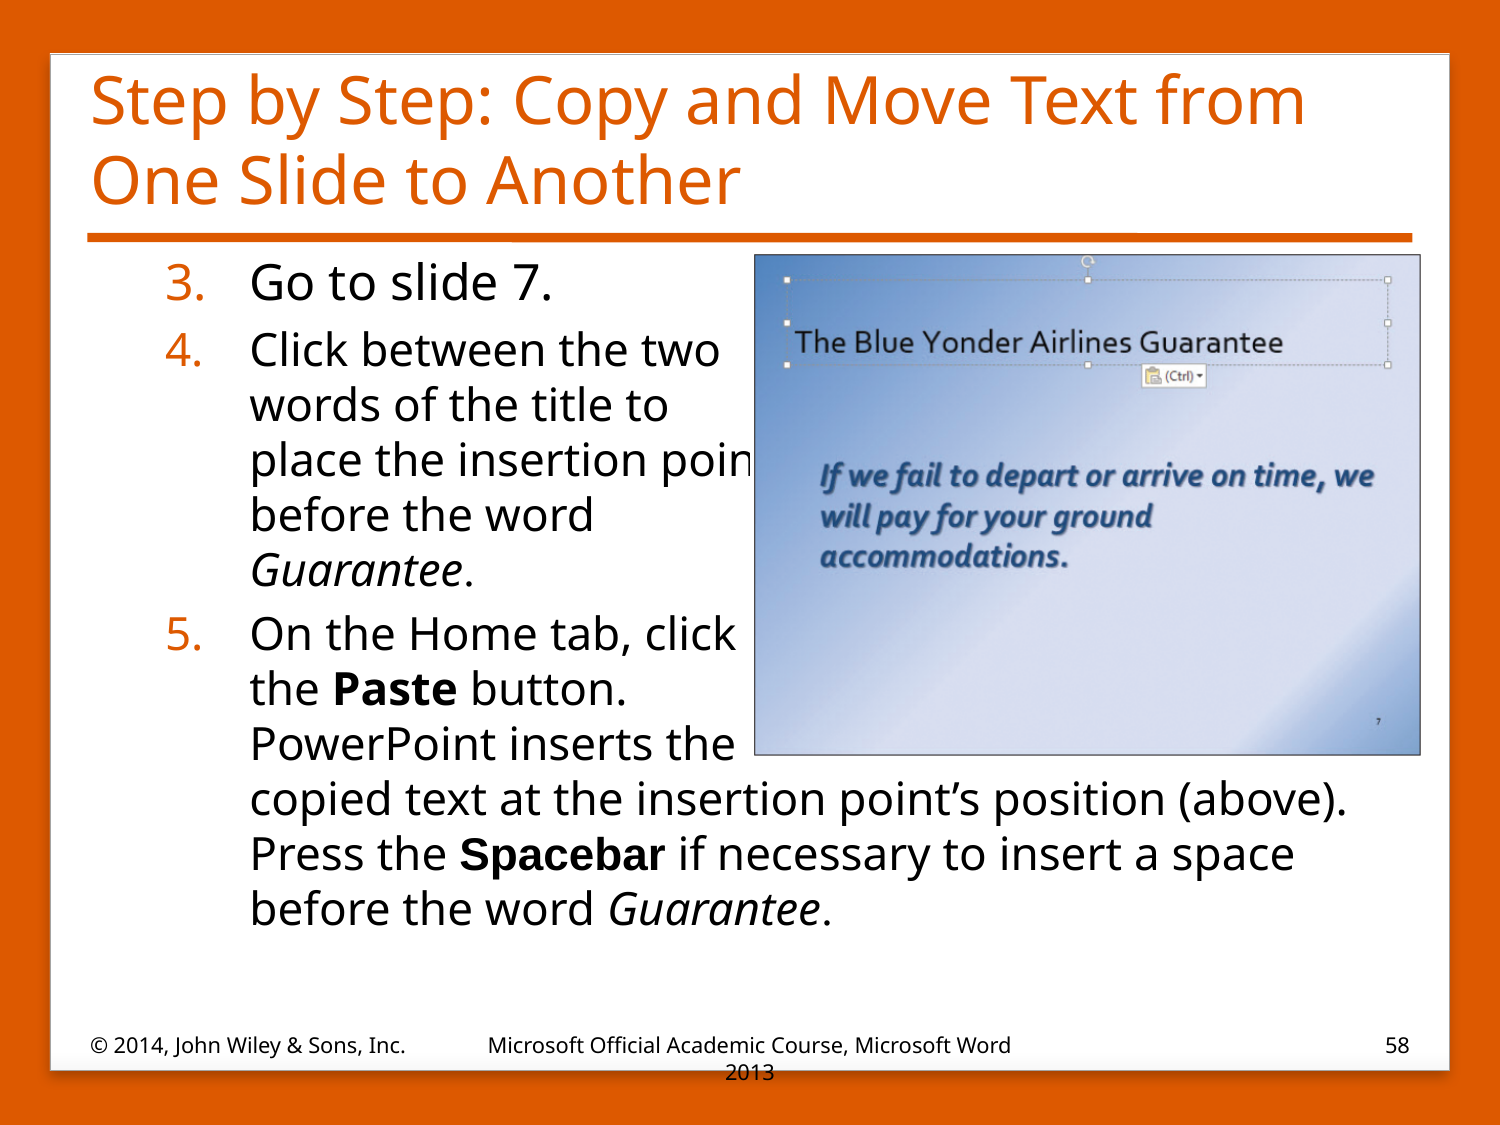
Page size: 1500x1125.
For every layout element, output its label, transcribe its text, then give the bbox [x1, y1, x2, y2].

footer Microsoft Official Academic Course, Microsoft Word 2013 [449, 1024, 1051, 1103]
title Step by Step: Copy and Move Text from One Slide to Another [74, 74, 1426, 226]
slide_number © 2014, John Wiley & Sons, Inc. [74, 1024, 426, 1103]
list Go to slide 7. Click between the two words of the title to place the insertion point before the word Guarantee. On the Home tab, click the Paste button. PowerPoint inserts the copied text at the insertion point’s position (above). Press the Spacebar if necessary to insert a space before the word Guarantee. [75, 249, 1425, 1063]
picture [749, 249, 1427, 765]
slide_number 58 [1074, 1024, 1426, 1103]
